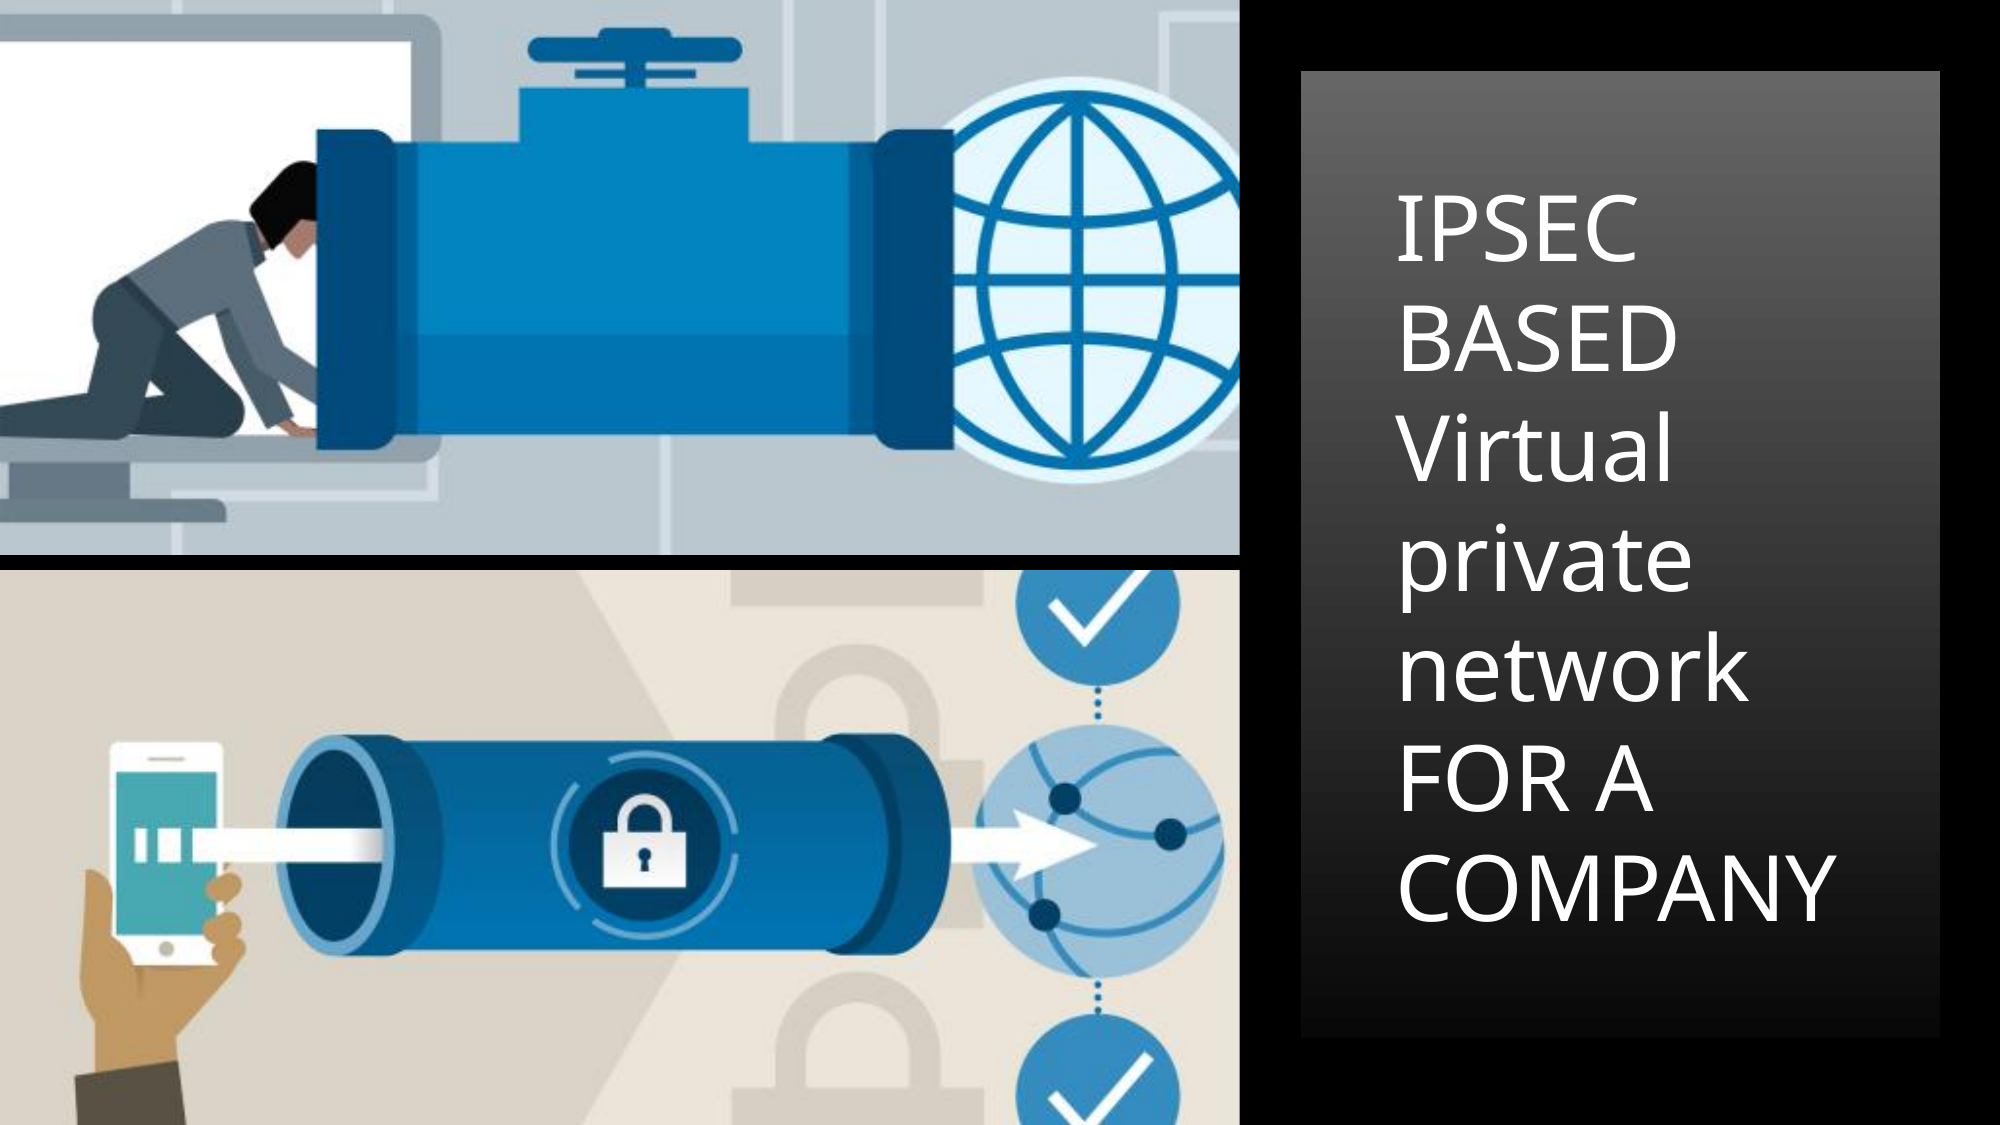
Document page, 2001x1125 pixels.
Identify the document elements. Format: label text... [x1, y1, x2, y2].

picture [0, 0, 1240, 555]
text_box IPSEC BASED Virtual private network FOR A COMPANY [1300, 71, 1940, 1039]
picture [0, 569, 1240, 1125]
